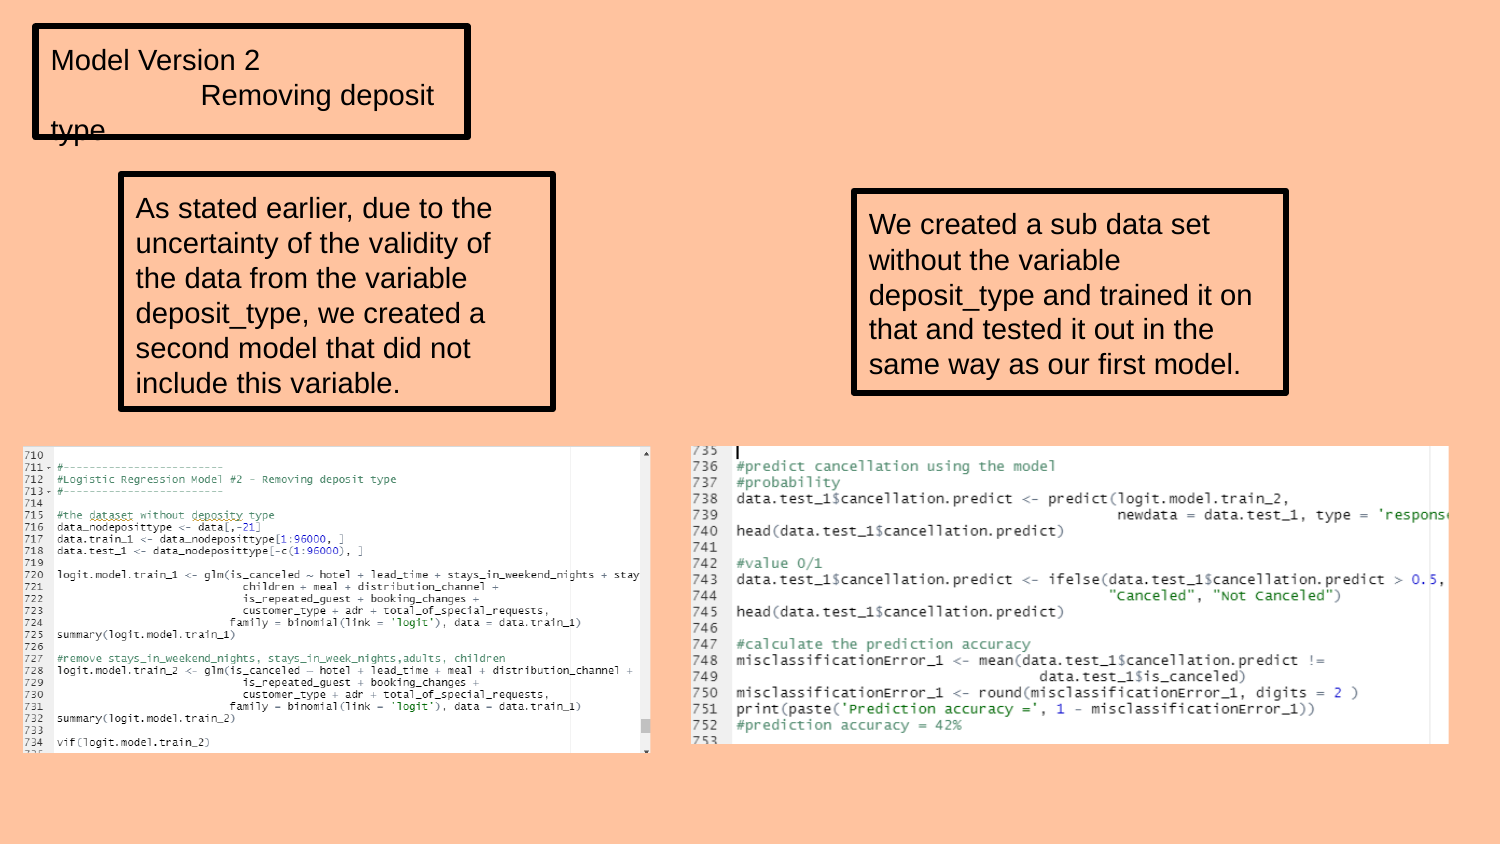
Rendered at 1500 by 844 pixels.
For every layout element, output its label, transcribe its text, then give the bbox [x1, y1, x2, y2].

text_box As stated earlier, due to the uncertainty of the validity of the data from the variable deposit_type, we created a second model that did not include this variable. [120, 174, 553, 410]
text_box We created a sub data set without the variable deposit_type and trained it on that and tested it out in the same way as our first model. [853, 190, 1286, 393]
picture [690, 445, 1449, 744]
text_box Model Version 2 Removing deposit type [35, 26, 468, 138]
picture [22, 445, 651, 753]
